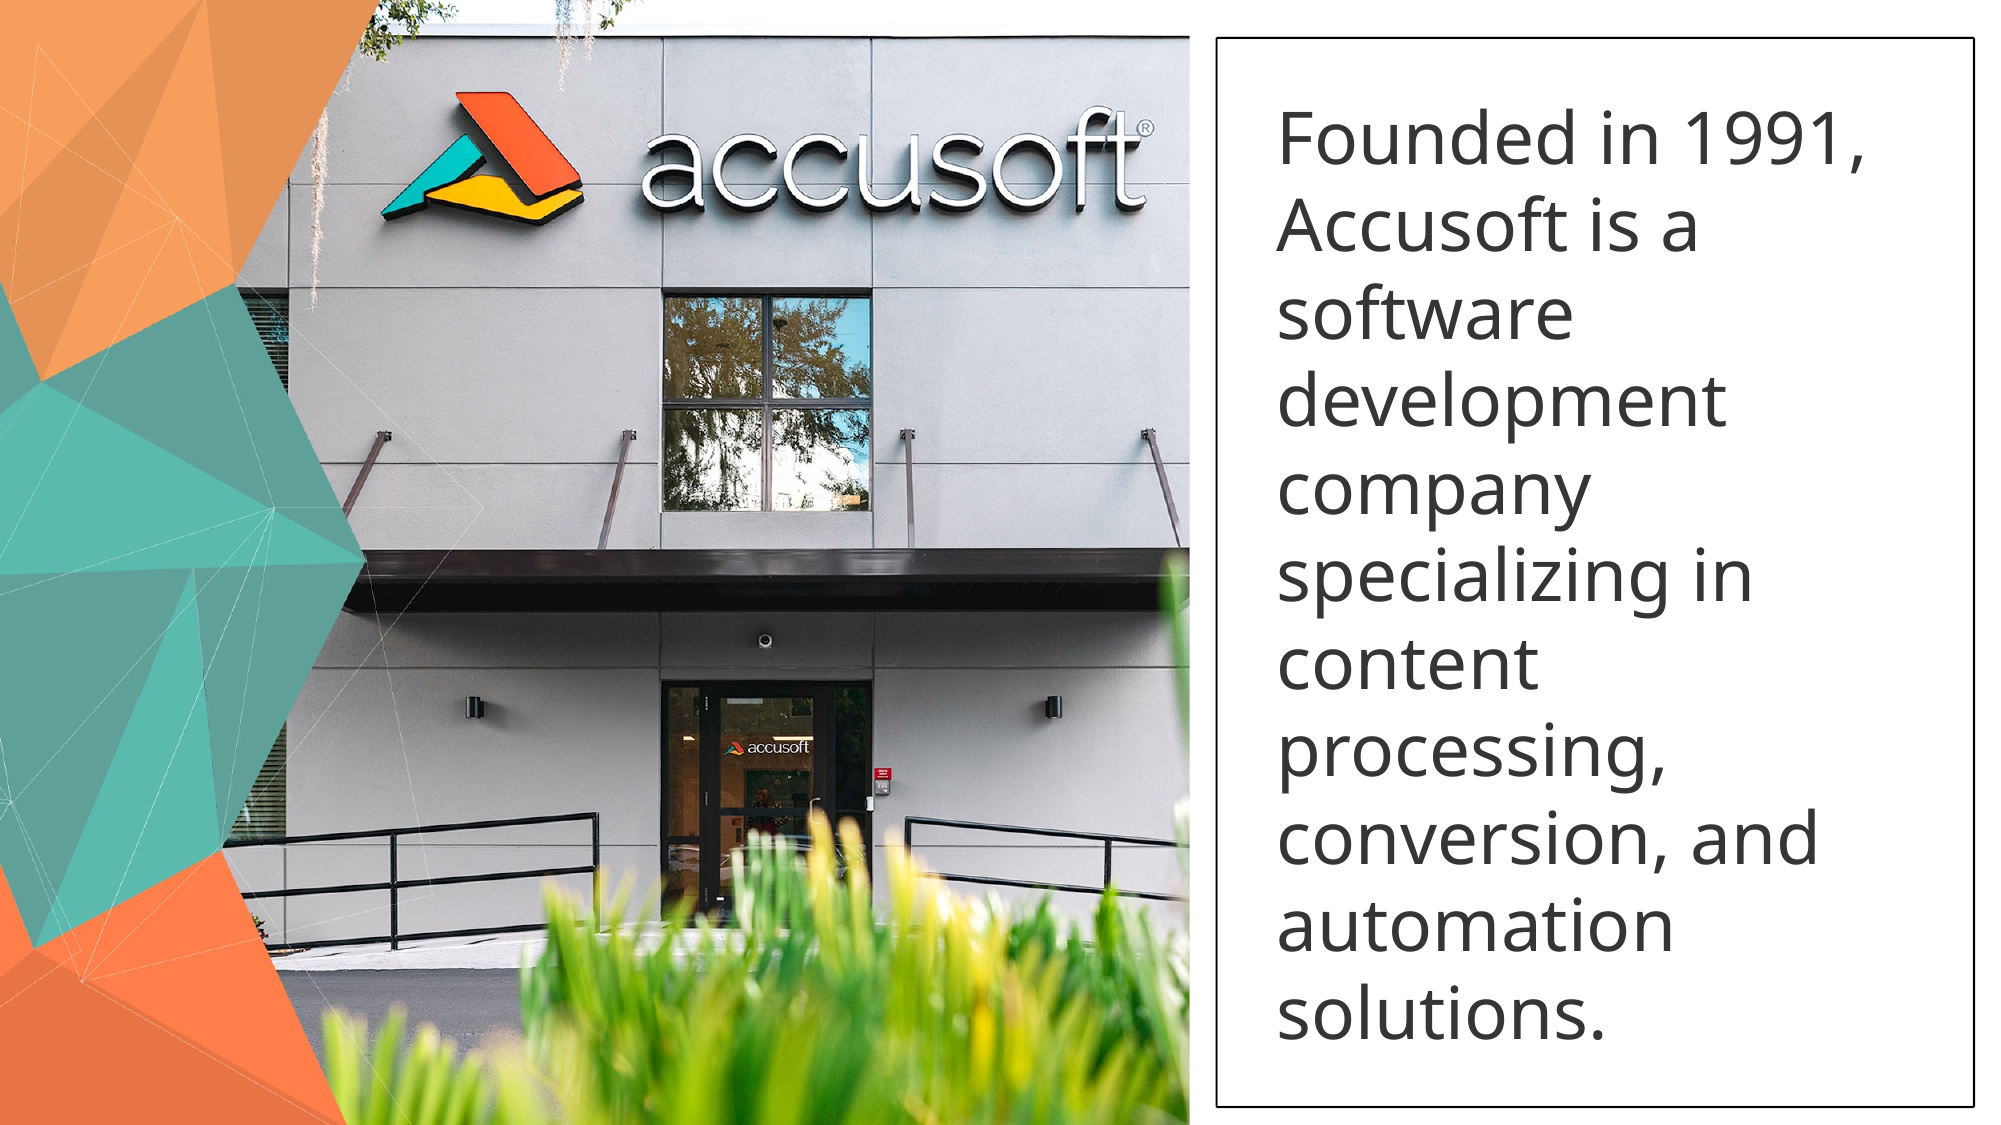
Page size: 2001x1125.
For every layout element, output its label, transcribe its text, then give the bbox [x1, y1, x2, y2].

picture [0, 0, 2000, 1125]
text_box [620, 698, 1837, 841]
list Founded in 1991, Accusoft is a software development company specializing in content processing, conversion, and automation solutions. [1261, 83, 1928, 859]
